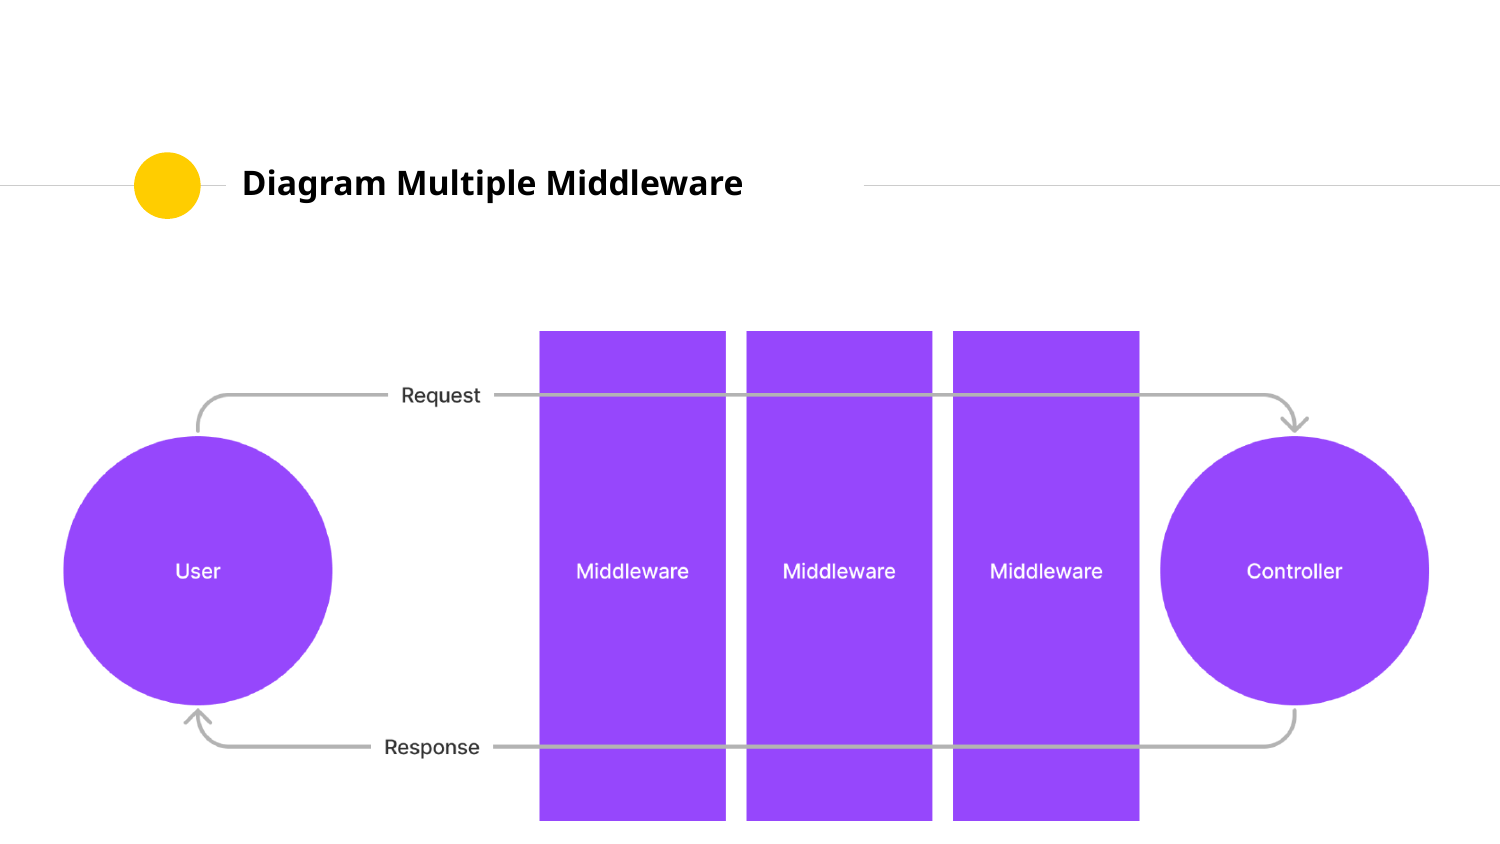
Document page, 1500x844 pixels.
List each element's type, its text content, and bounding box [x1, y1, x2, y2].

picture [35, 330, 1465, 822]
title Diagram Multiple Middleware [226, 146, 863, 219]
